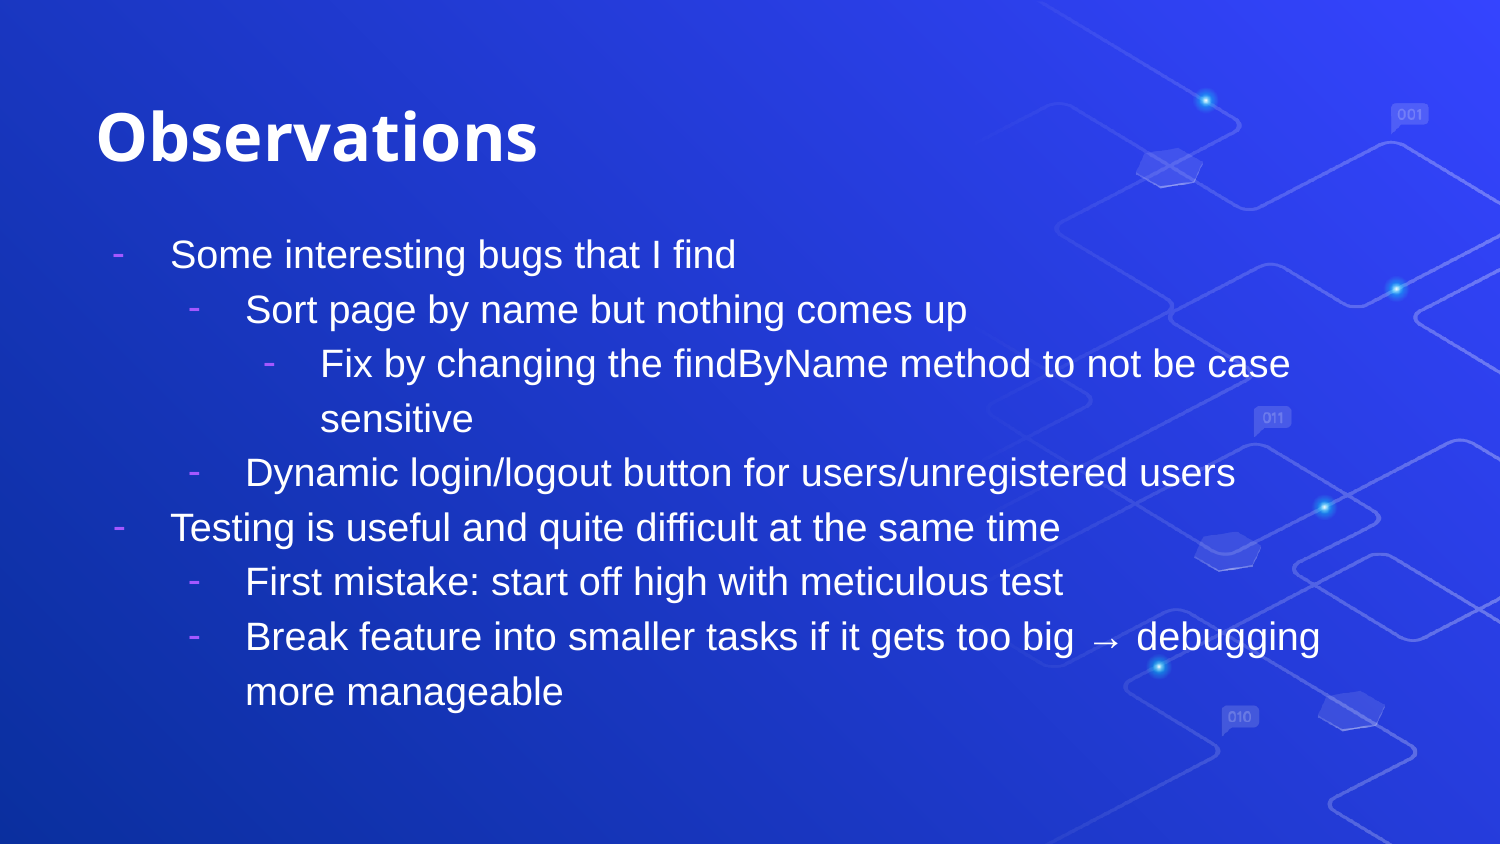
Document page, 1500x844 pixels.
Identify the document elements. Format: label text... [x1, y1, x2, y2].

list Some interesting bugs that I find Sort page by name but nothing comes up Fix by changing the findByName method to not be case sensitive Dynamic login/logout button for users/unregistered users Testing is useful and quite difficult at the same time First mistake: start off high with meticulous test Break feature into smaller tasks if it gets too big → debugging more manageable [95, 221, 1388, 808]
title Observations [95, 33, 1082, 175]
picture [0, 0, 1500, 844]
